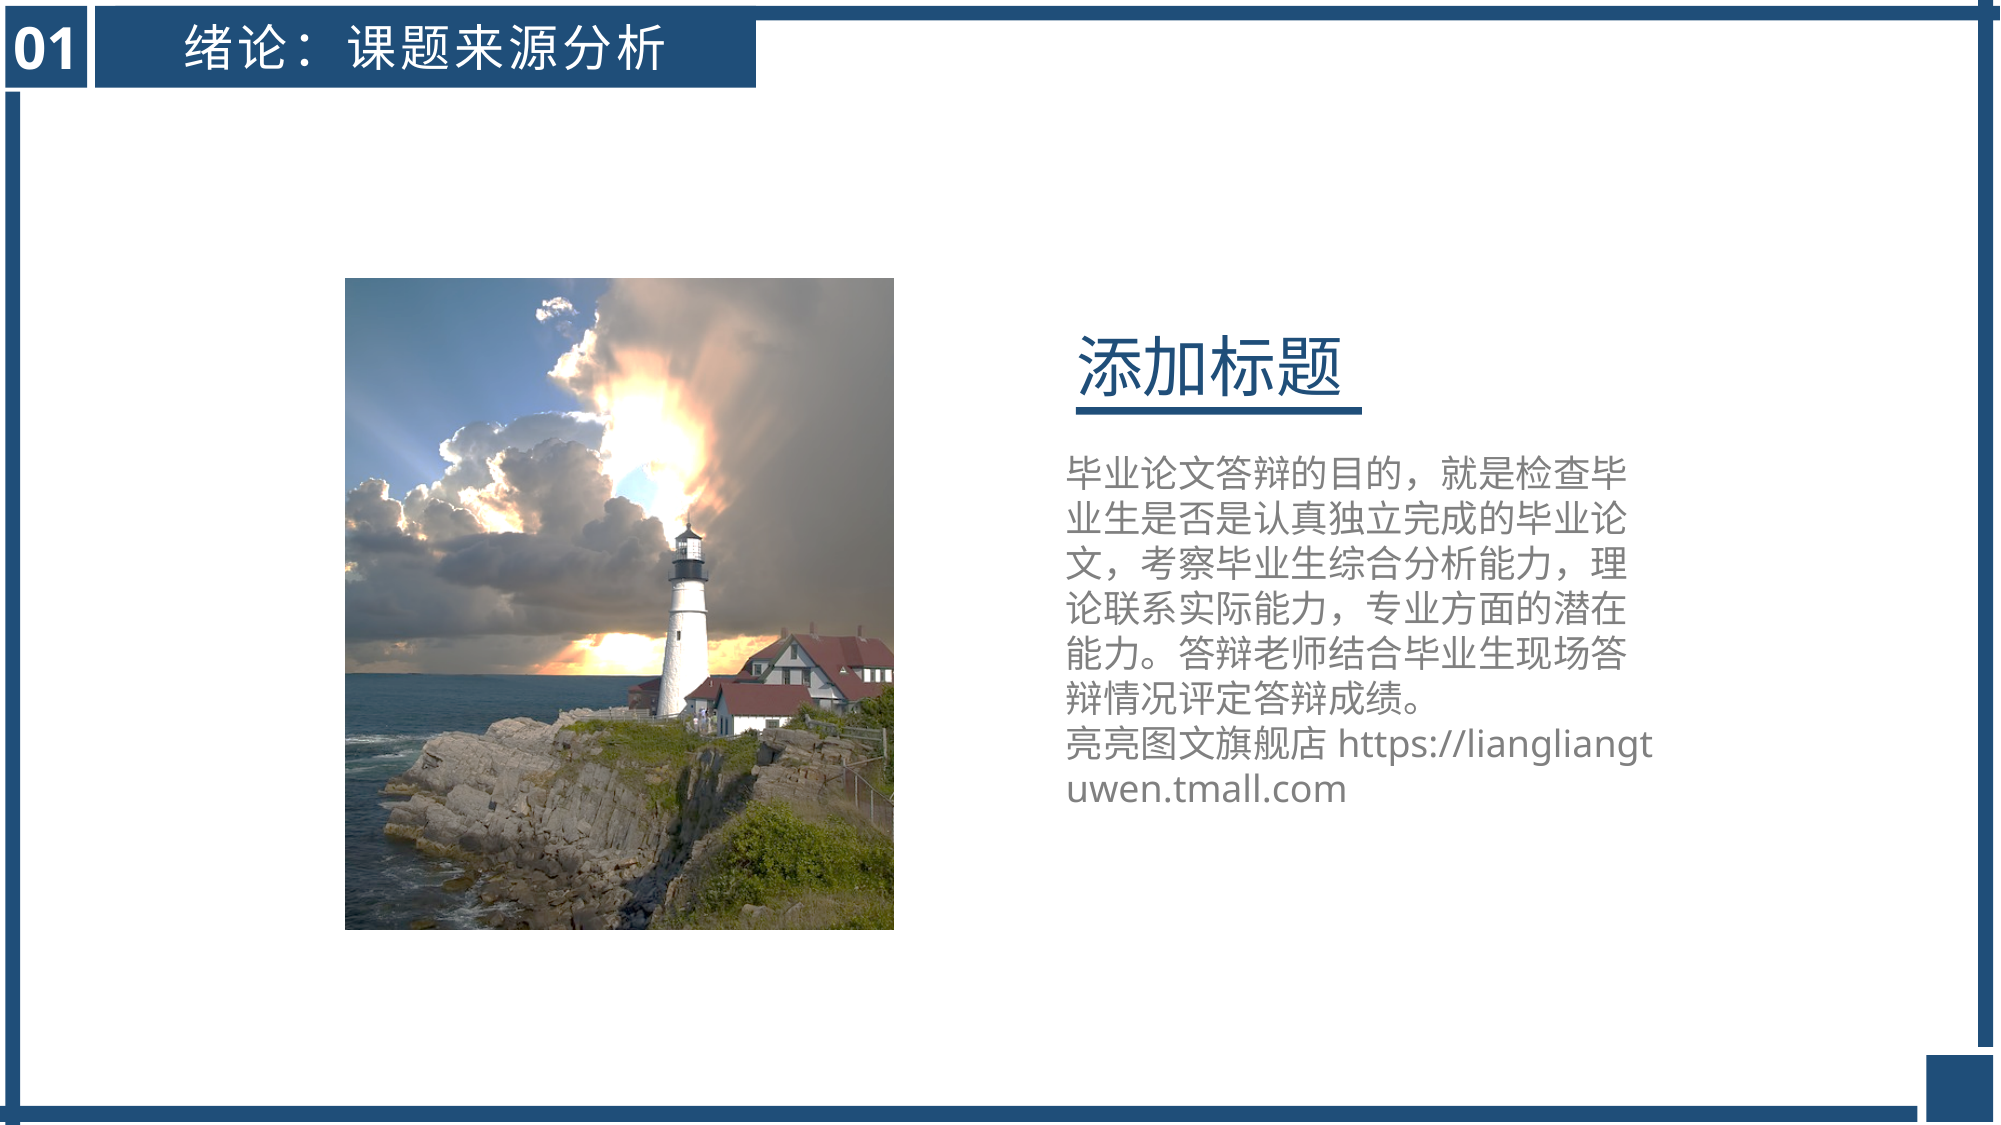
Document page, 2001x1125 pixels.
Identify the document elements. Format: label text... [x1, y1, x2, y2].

text_box [1994, 5, 2000, 21]
text_box 6 [1842, 1055, 2000, 1125]
text_box 绪论：课题来源分析 [94, 5, 757, 89]
text_box [0, 1105, 5, 1122]
text_box 毕业论文答辩的目的，就是检查毕业生是否是认真独立完成的毕业论文，考察毕业生综合分析能力，理论联系实际能力，专业方面的潜在能力。答辩老师结合毕业生现场答辩情况评定答辩成绩。 亮亮图文旗舰店https://liangliangtuwen.tmall.com [1051, 442, 1673, 818]
picture [345, 278, 895, 930]
text_box [5, 91, 21, 1125]
text_box [1978, 0, 1994, 1047]
text_box [21, 1105, 1918, 1122]
text_box 01 [4, 5, 88, 89]
text_box [757, 5, 1978, 21]
text_box 添加标题 [1076, 322, 1411, 408]
text_box [1075, 406, 1363, 416]
